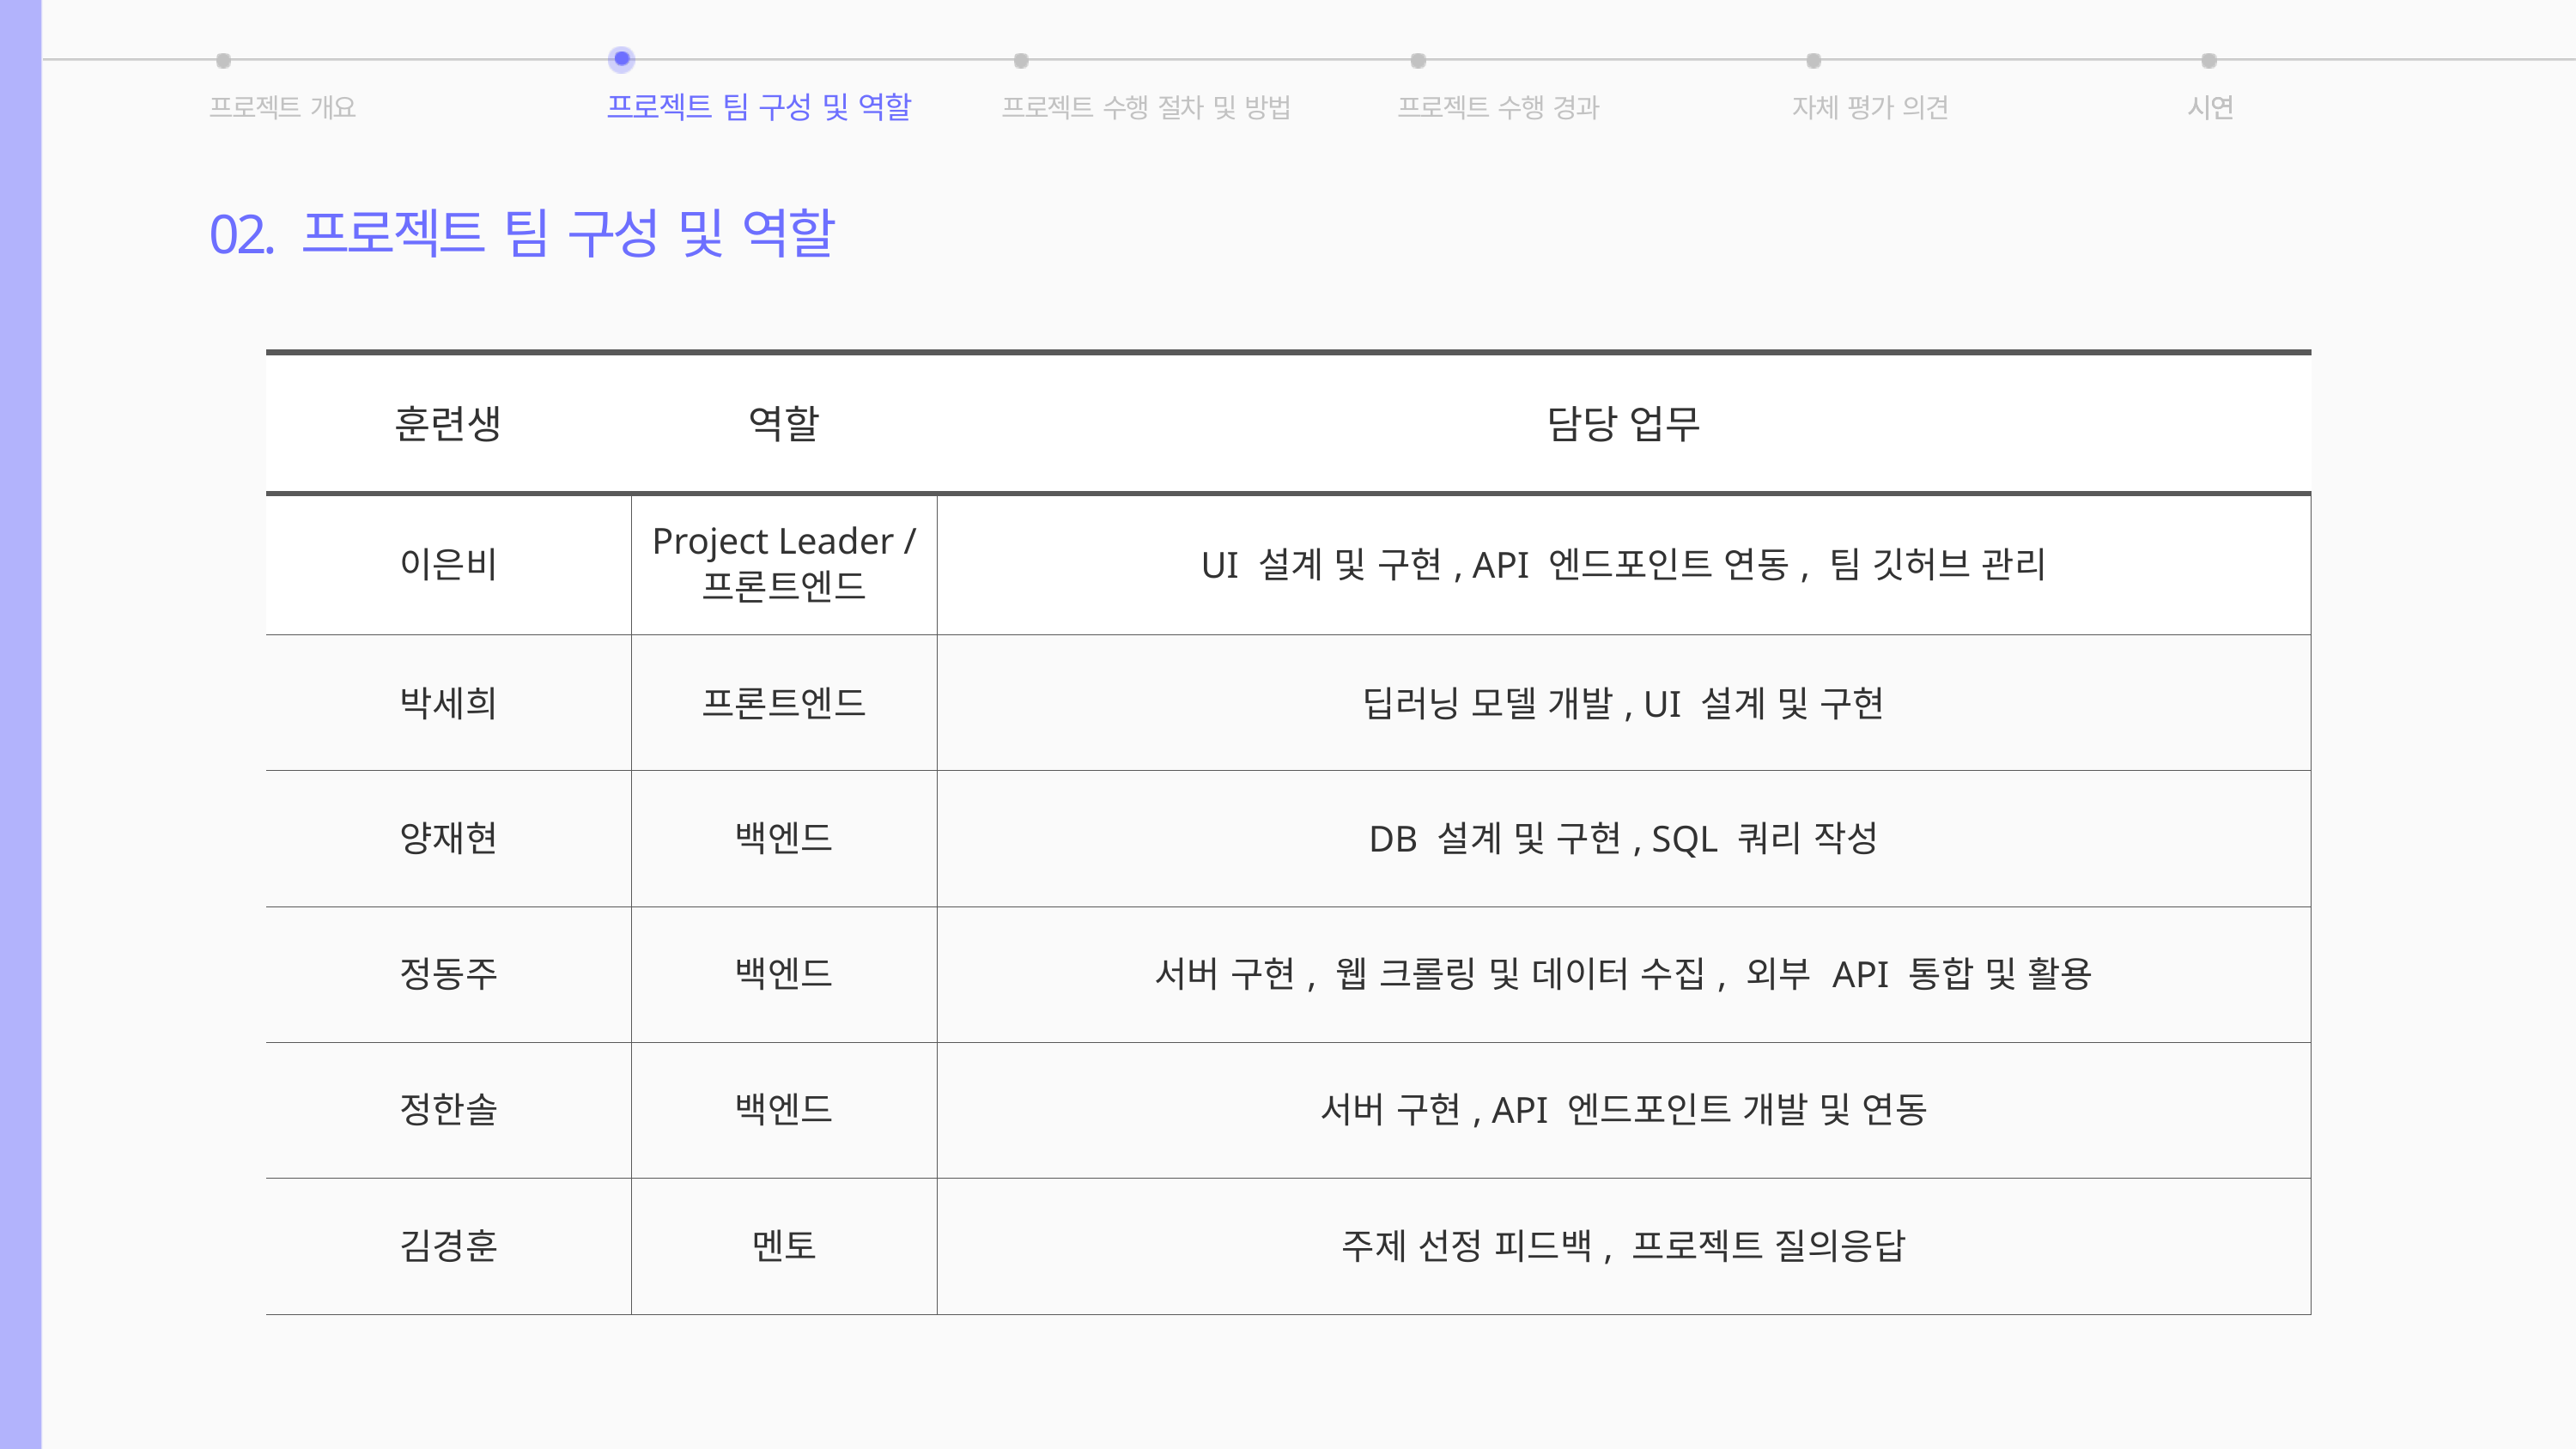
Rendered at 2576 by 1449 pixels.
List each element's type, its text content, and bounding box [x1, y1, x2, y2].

text_box 프로젝트 팀 구성 및 역할 [606, 82, 918, 125]
table_cell 백엔드 [632, 771, 937, 906]
table_cell 멘토 [632, 1179, 937, 1314]
picture [0, 0, 2576, 1449]
table_cell 정한솔 [266, 1043, 631, 1178]
table_cell 백엔드 [632, 1043, 937, 1178]
text_box 프로젝트 수행 경과 [1397, 85, 1607, 124]
table_cell UI 설계 및 구현, API 엔드포인트 연동, 팀 깃허브 관리 [938, 496, 2311, 634]
table_header 훈련생 [266, 355, 631, 491]
table_cell 서버 구현, 웹 크롤링 및 데이터 수집, 외부 API 통합 및 활용 [938, 907, 2311, 1042]
table_cell Project Leader / 프론트엔드 [632, 496, 937, 634]
table_cell 딥러닝 모델 개발, UI 설계 및 구현 [938, 635, 2311, 770]
text_box 프로젝트 개요 [209, 85, 434, 124]
text_box 시연 [2187, 85, 2295, 124]
table_cell 서버 구현, API 엔드포인트 개발 및 연동 [938, 1043, 2311, 1178]
table_cell 이은비 [266, 496, 631, 634]
table_cell 백엔드 [632, 907, 937, 1042]
table_cell 박세희 [266, 635, 631, 770]
text_box 프로젝트 수행 절차 및 방법 [1001, 85, 1294, 124]
table_cell 김경훈 [266, 1179, 631, 1314]
table_cell DB 설계 및 구현, SQL 쿼리 작성 [938, 771, 2311, 906]
table_cell 프론트엔드 [632, 635, 937, 770]
table_cell 정동주 [266, 907, 631, 1042]
text_box 02. 프로젝트 팀 구성 및 역할 [209, 189, 863, 265]
table_header 담당 업무 [938, 355, 2312, 491]
table_header 역할 [631, 355, 938, 491]
text_box 자체 평가 의견 [1792, 85, 2016, 124]
table_cell 양재현 [266, 771, 631, 906]
table_cell 주제 선정 피드백, 프로젝트 질의응답 [938, 1179, 2311, 1314]
